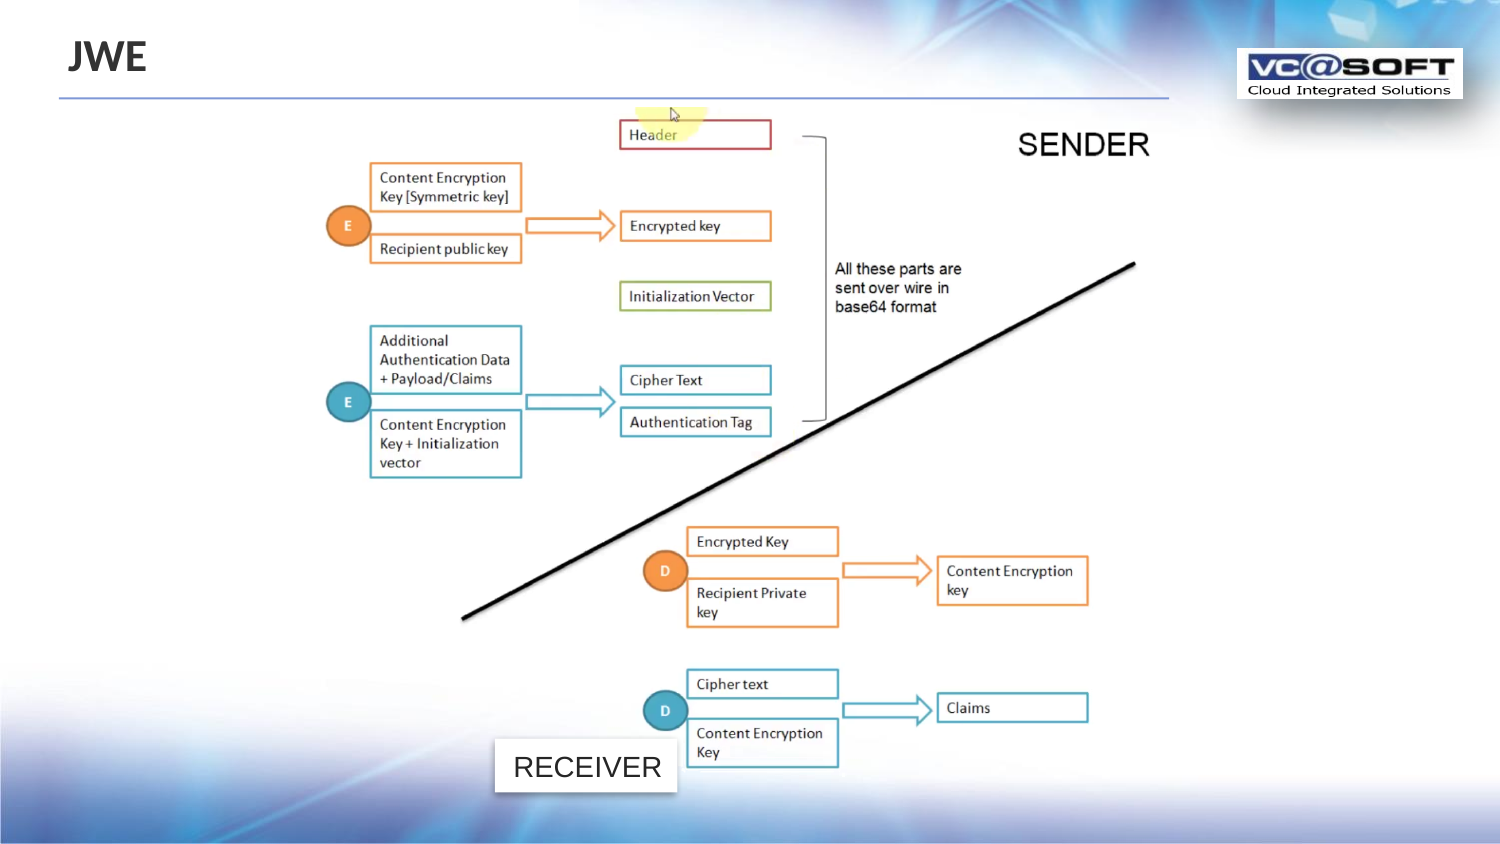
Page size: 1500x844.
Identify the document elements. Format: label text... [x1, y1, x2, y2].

picture [579, 0, 1500, 150]
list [317, 107, 1221, 790]
picture [0, 663, 1500, 844]
title JWE [52, 23, 1190, 83]
